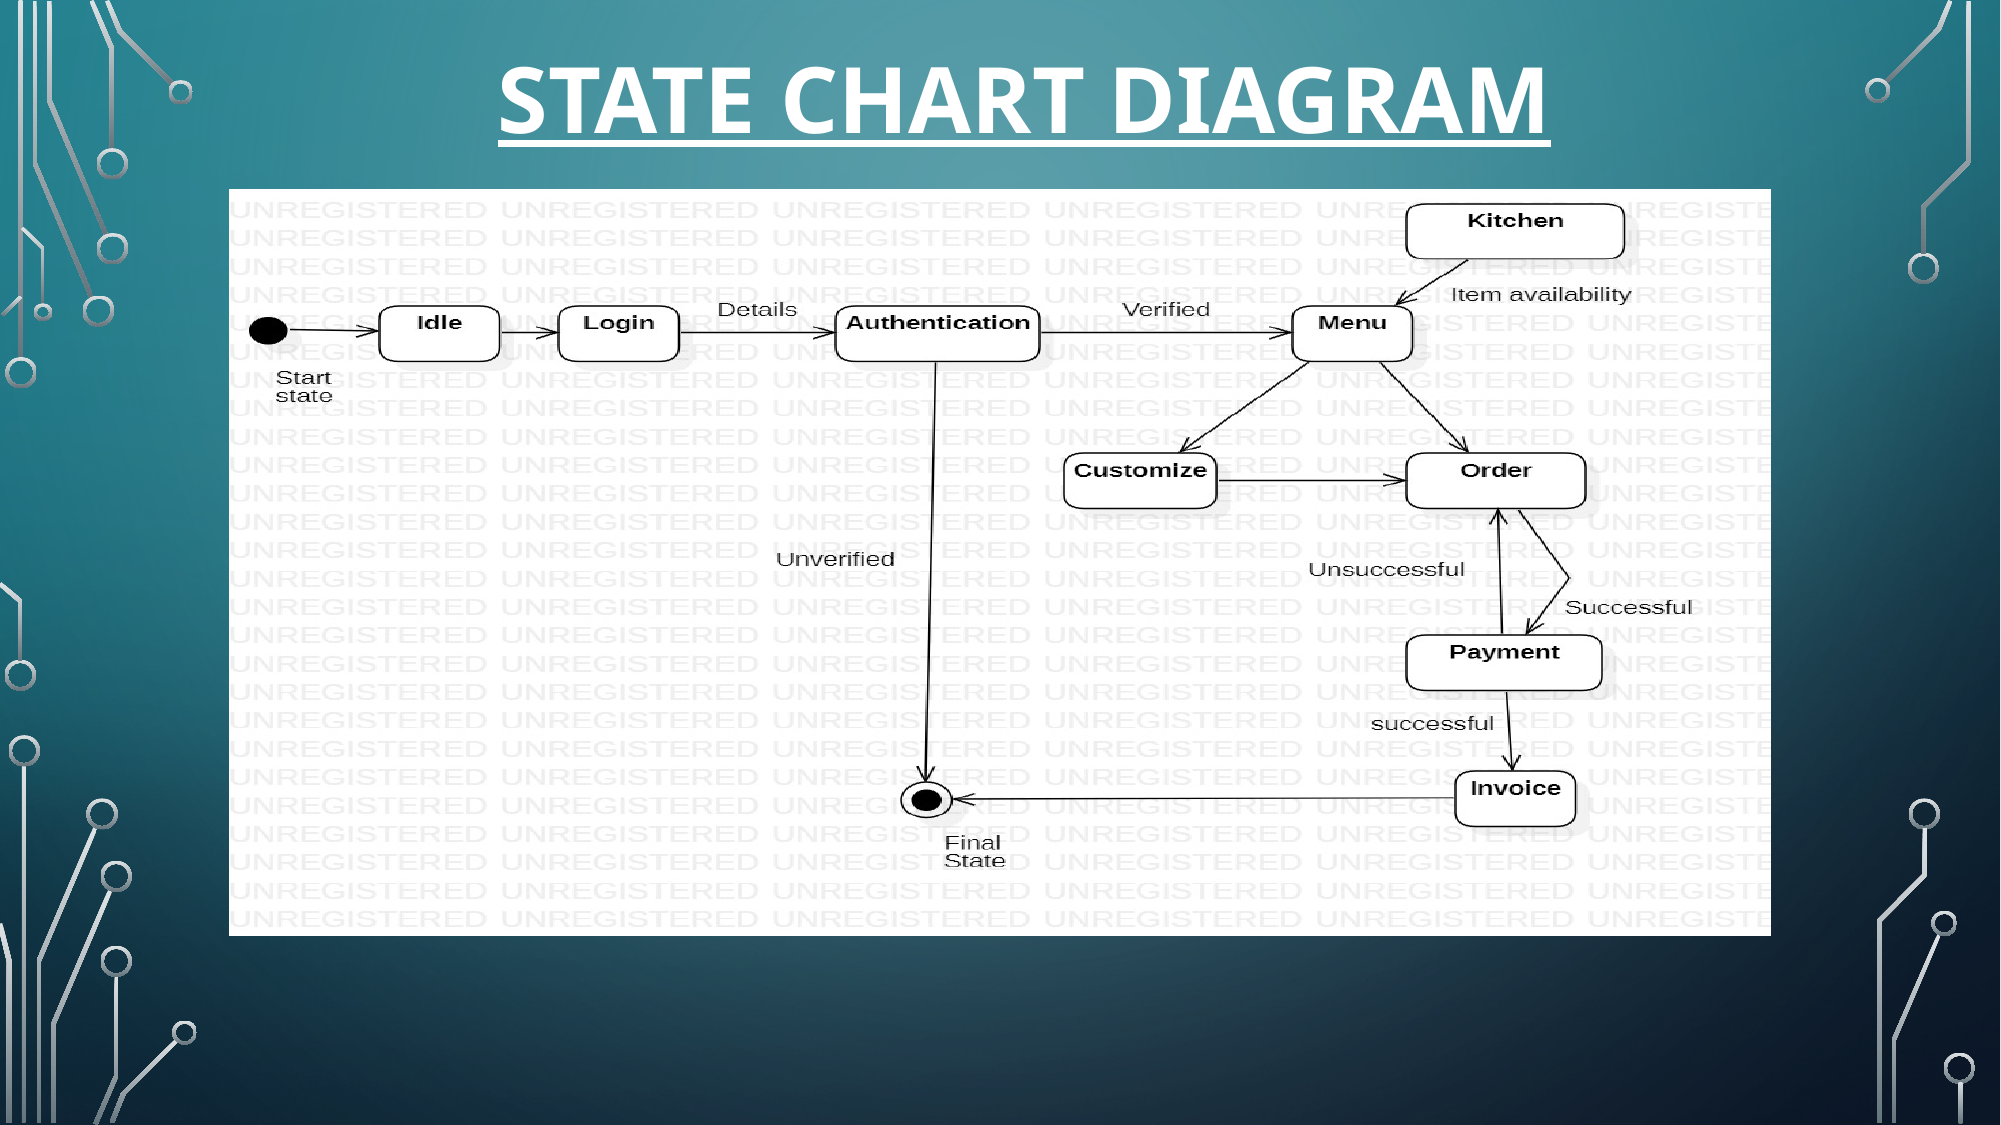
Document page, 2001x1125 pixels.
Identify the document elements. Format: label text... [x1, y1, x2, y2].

text_box STATE CHART DIAGRAM [246, 34, 1803, 260]
picture [229, 188, 1771, 937]
